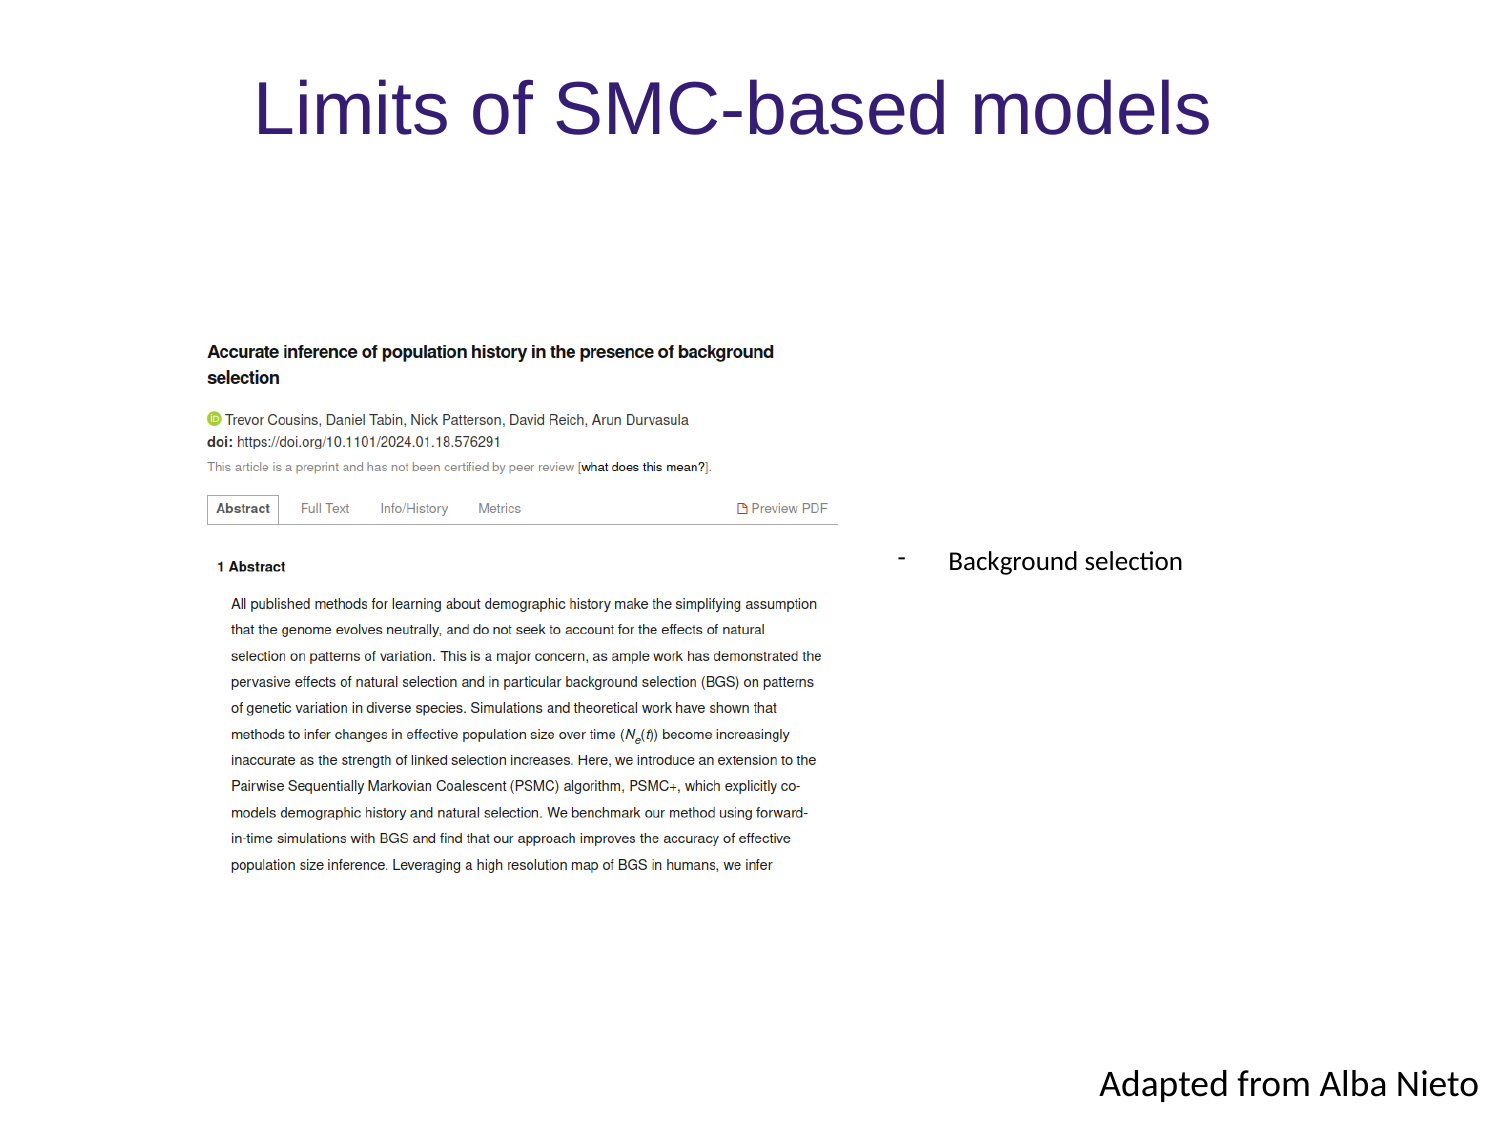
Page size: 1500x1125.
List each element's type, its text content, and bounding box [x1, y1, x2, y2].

picture [182, 326, 839, 879]
text_box Limits of SMC-based models [218, 44, 1249, 139]
text_box Background selection [858, 528, 1351, 624]
text_box Adapted from Alba Nieto [1084, 1051, 1495, 1112]
